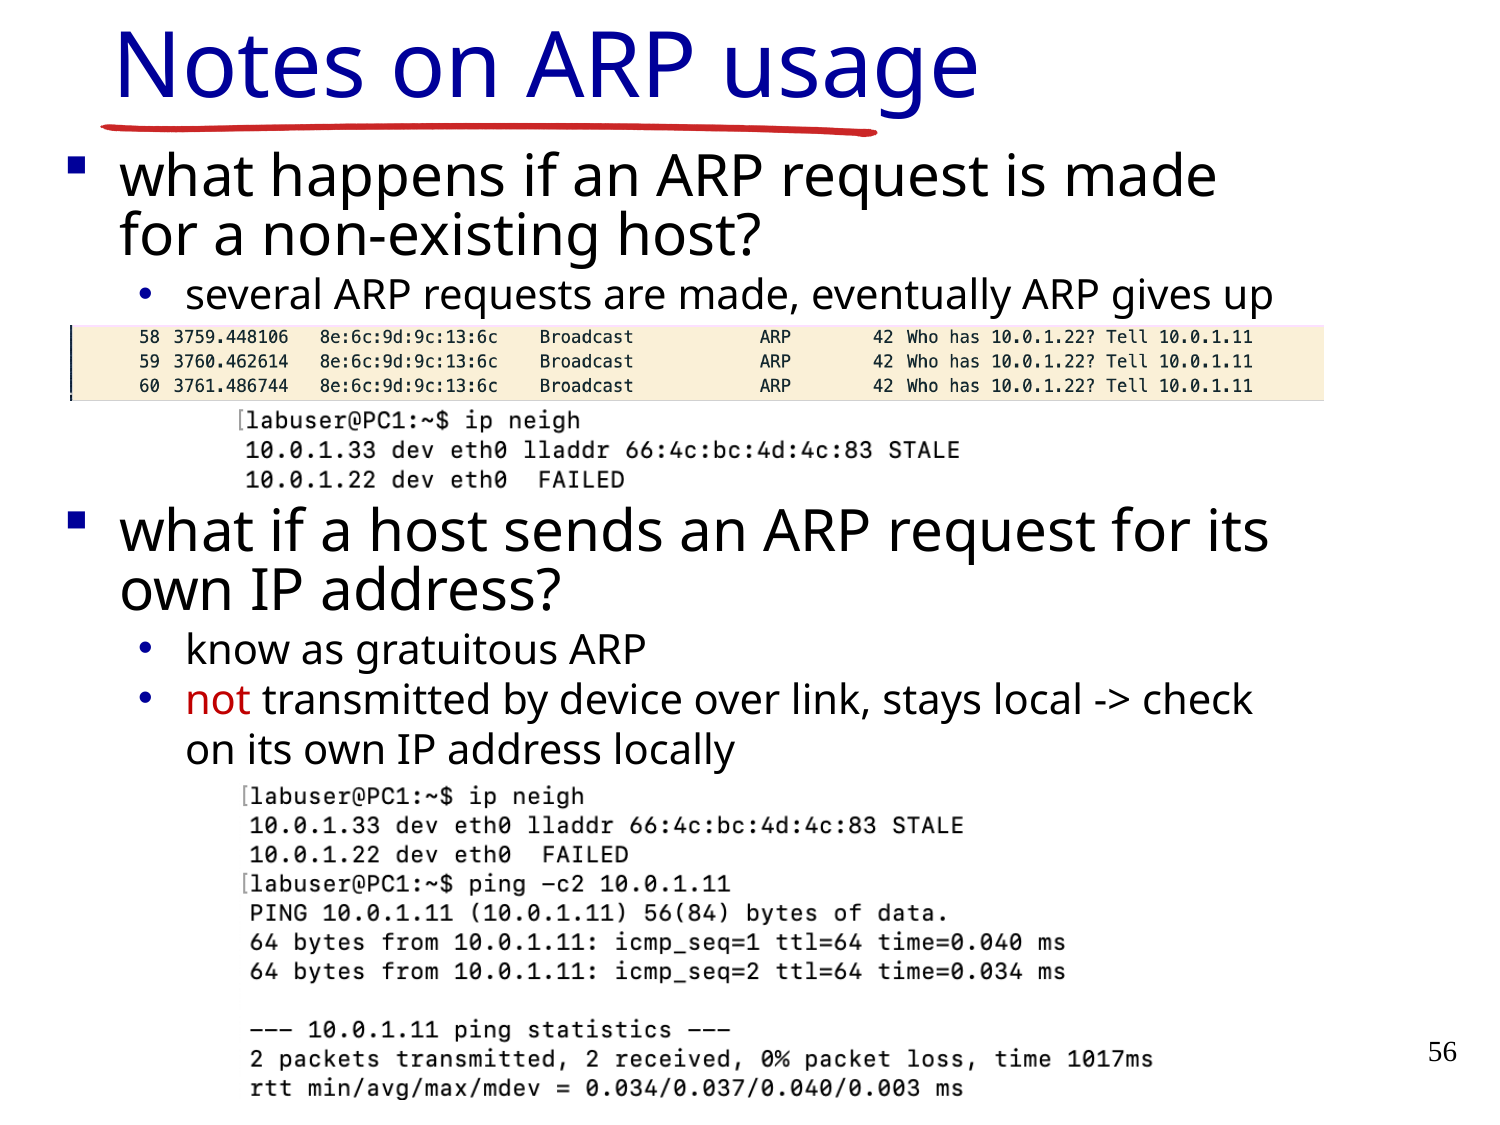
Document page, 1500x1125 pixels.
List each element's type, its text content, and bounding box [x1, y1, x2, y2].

picture [97, 119, 887, 142]
picture [239, 405, 1009, 494]
list what happens if an ARP request is made for a non-existing host? several ARP requests are made, eventually ARP gives up what if a host sends an ARP request for its own IP address? know as gratuitous ARP not transmitted by device over link, stays local -> check on its own IP address locally [48, 141, 1324, 780]
picture [70, 325, 1324, 402]
title Notes on ARP usage [97, 7, 1373, 114]
slide_number 56 [1266, 1025, 1473, 1100]
picture [239, 778, 1261, 1101]
